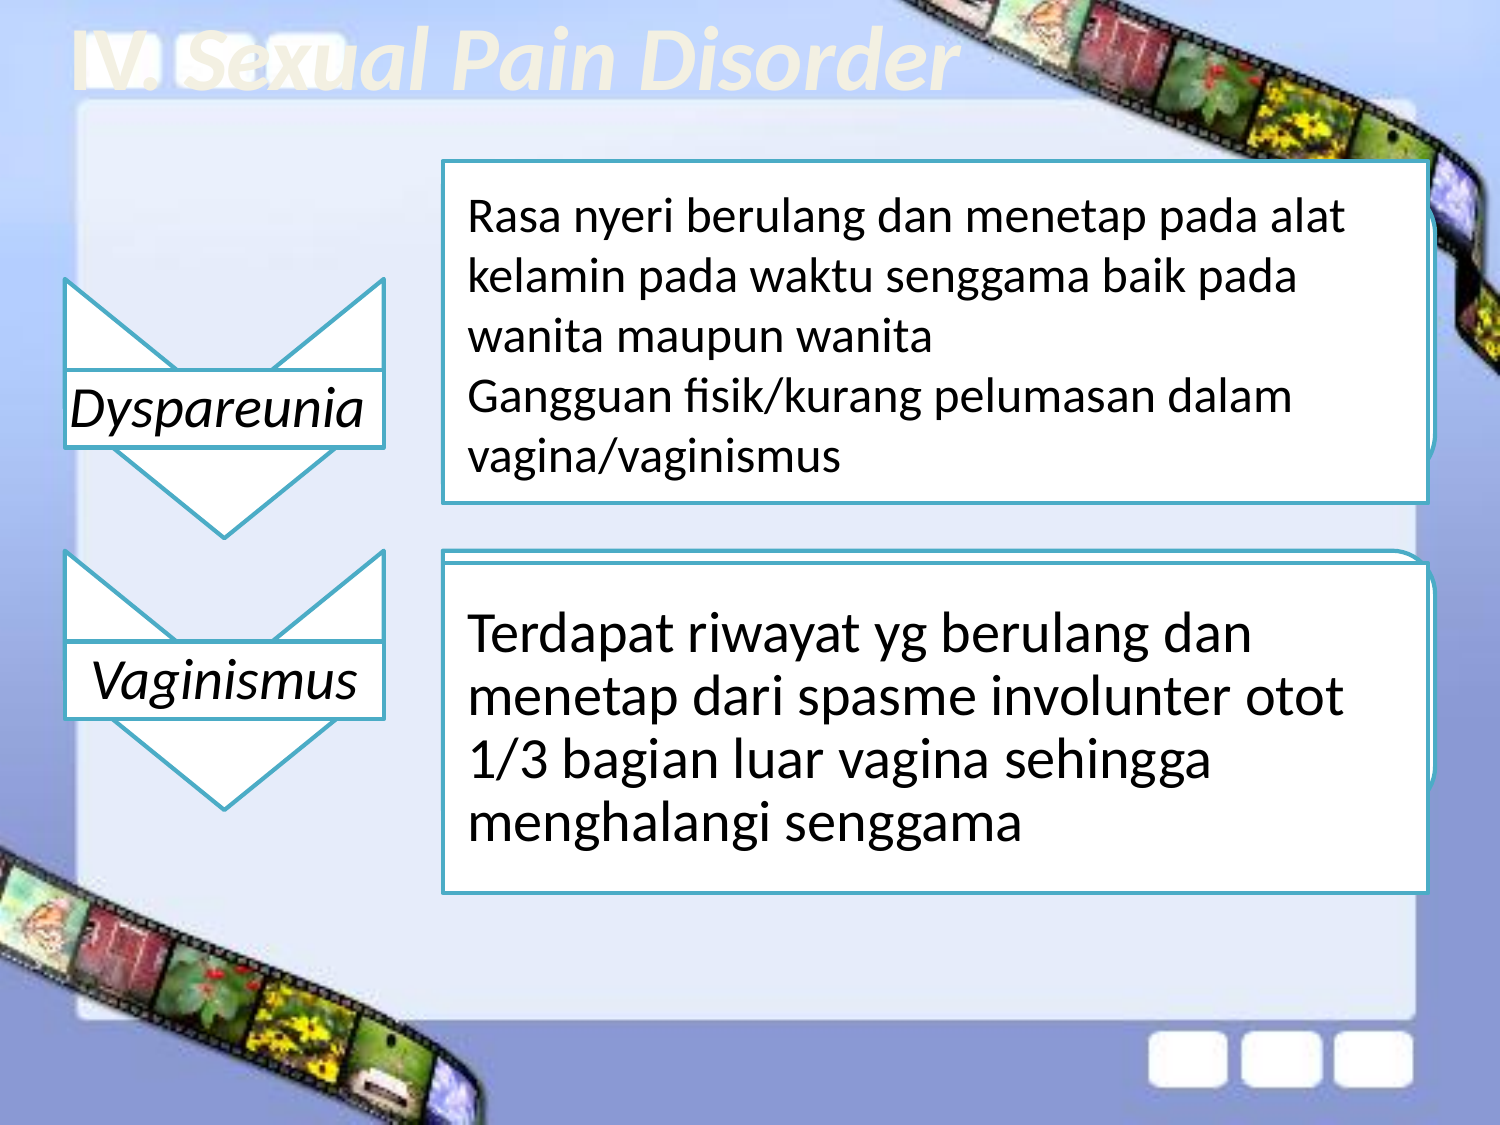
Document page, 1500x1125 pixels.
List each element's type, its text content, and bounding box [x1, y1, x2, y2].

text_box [442, 550, 1436, 894]
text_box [64, 278, 385, 539]
picture [0, 0, 1500, 1125]
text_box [64, 550, 385, 811]
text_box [442, 160, 1436, 504]
title IV. Sexual Pain Disorder [0, 0, 1191, 148]
